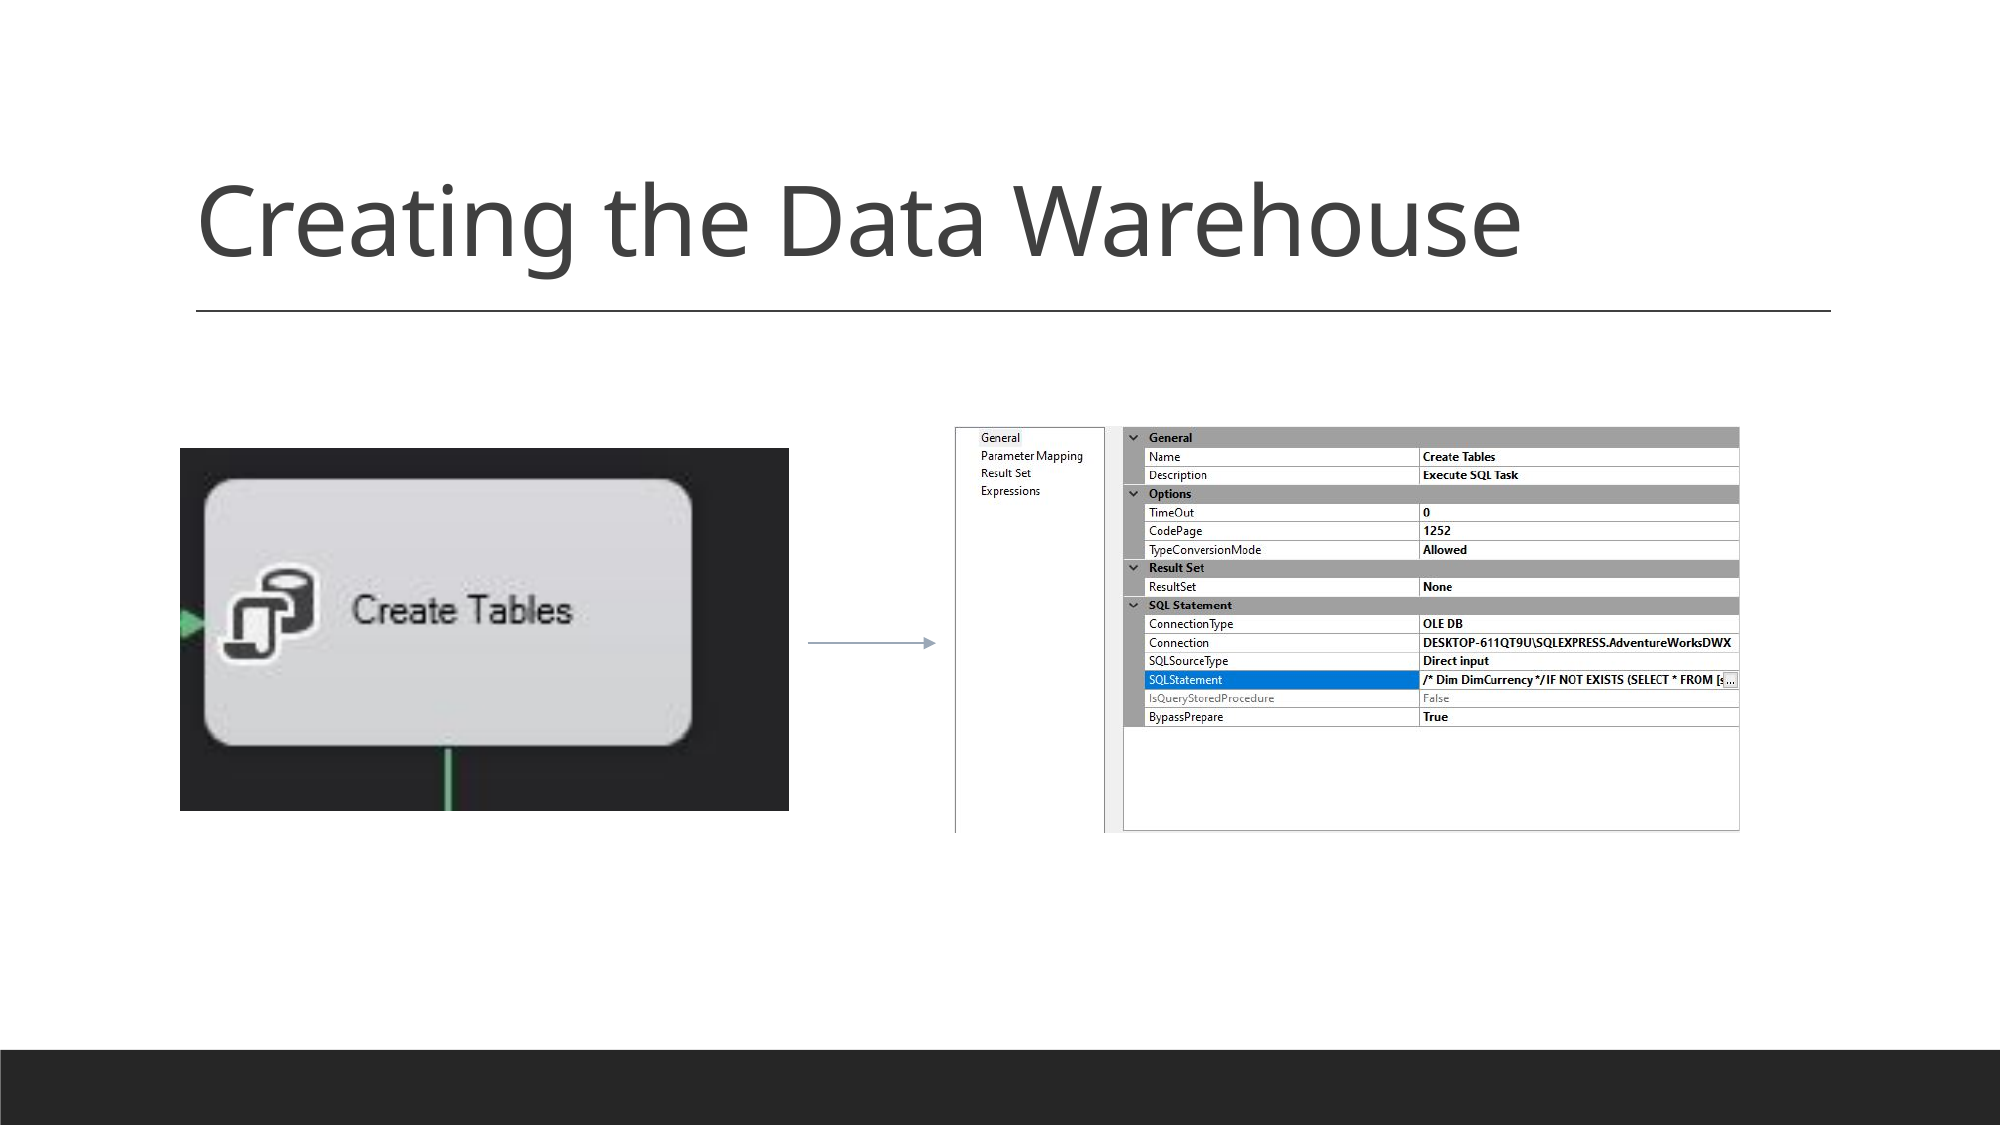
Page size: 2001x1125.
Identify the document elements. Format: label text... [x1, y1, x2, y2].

title Creating the Data Warehouse [180, 47, 1830, 285]
picture [179, 447, 790, 812]
picture [953, 426, 1740, 833]
